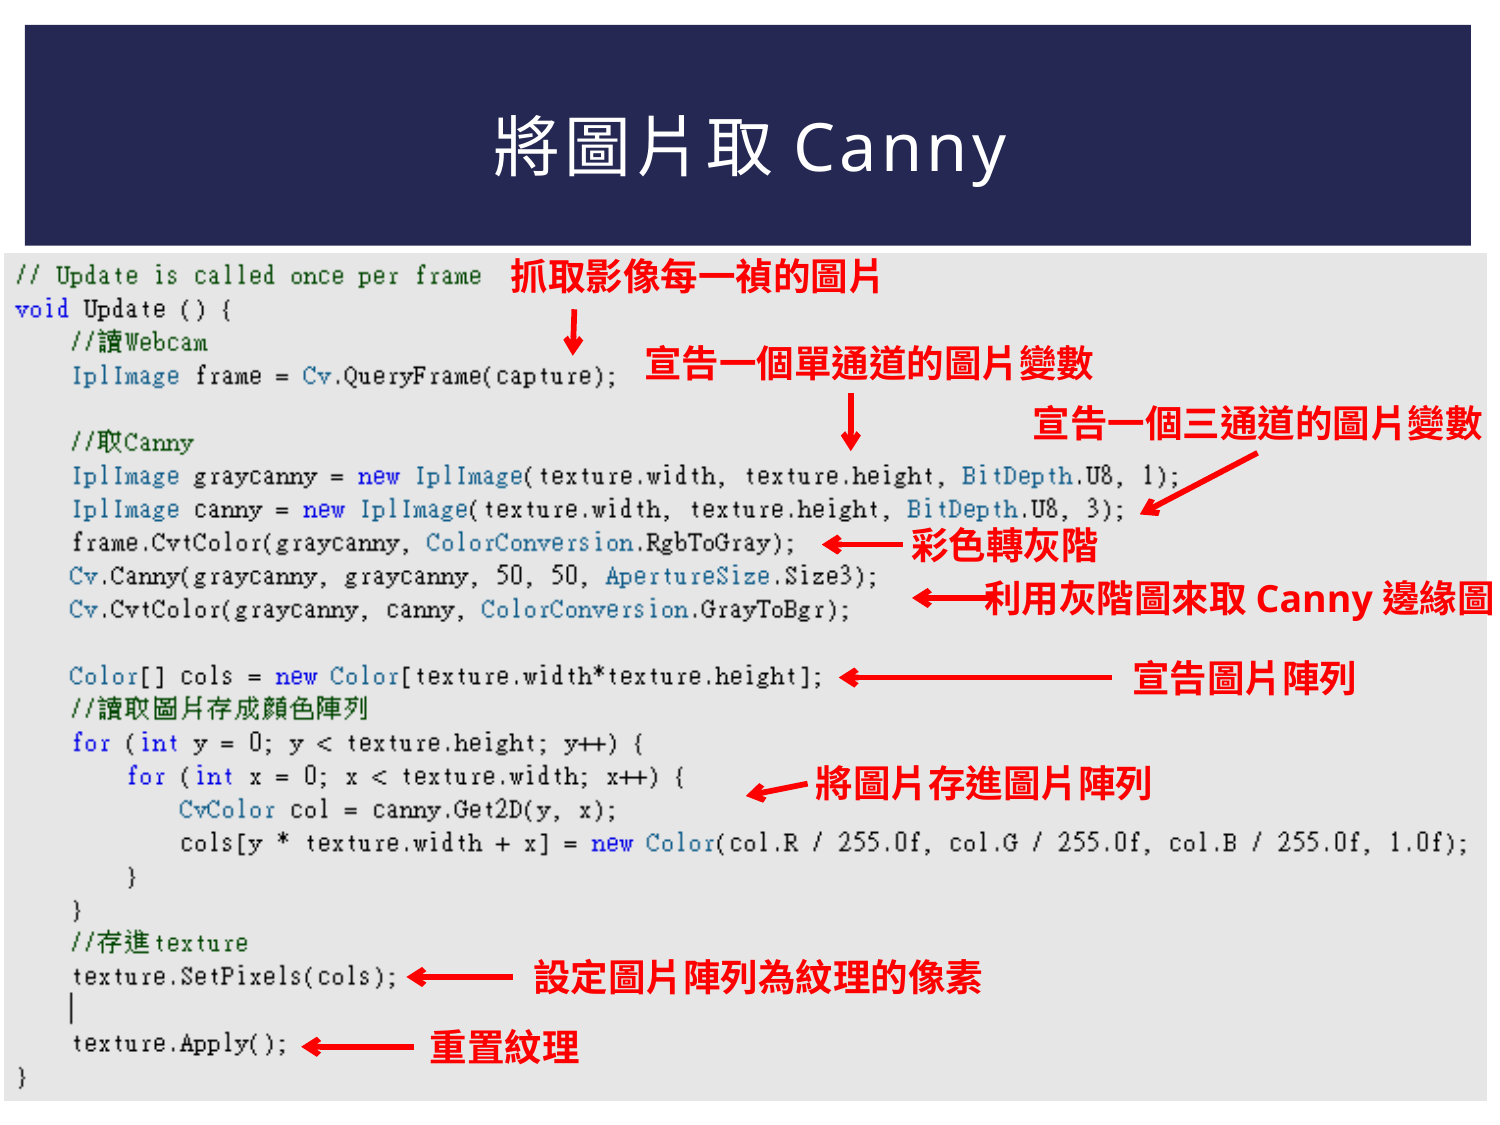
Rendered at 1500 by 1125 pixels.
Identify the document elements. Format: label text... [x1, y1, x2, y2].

text_box 利用灰階圖來取Canny邊緣圖 [1492, 567, 1500, 628]
title 將圖片取Canny [62, 58, 1438, 232]
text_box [1139, 453, 1258, 515]
text_box 抓取影像每一禎的圖片 [495, 245, 901, 252]
text_box 宣告一個三通道的圖片變數 [1492, 393, 1498, 453]
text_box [745, 783, 808, 797]
picture [4, 253, 1488, 1101]
